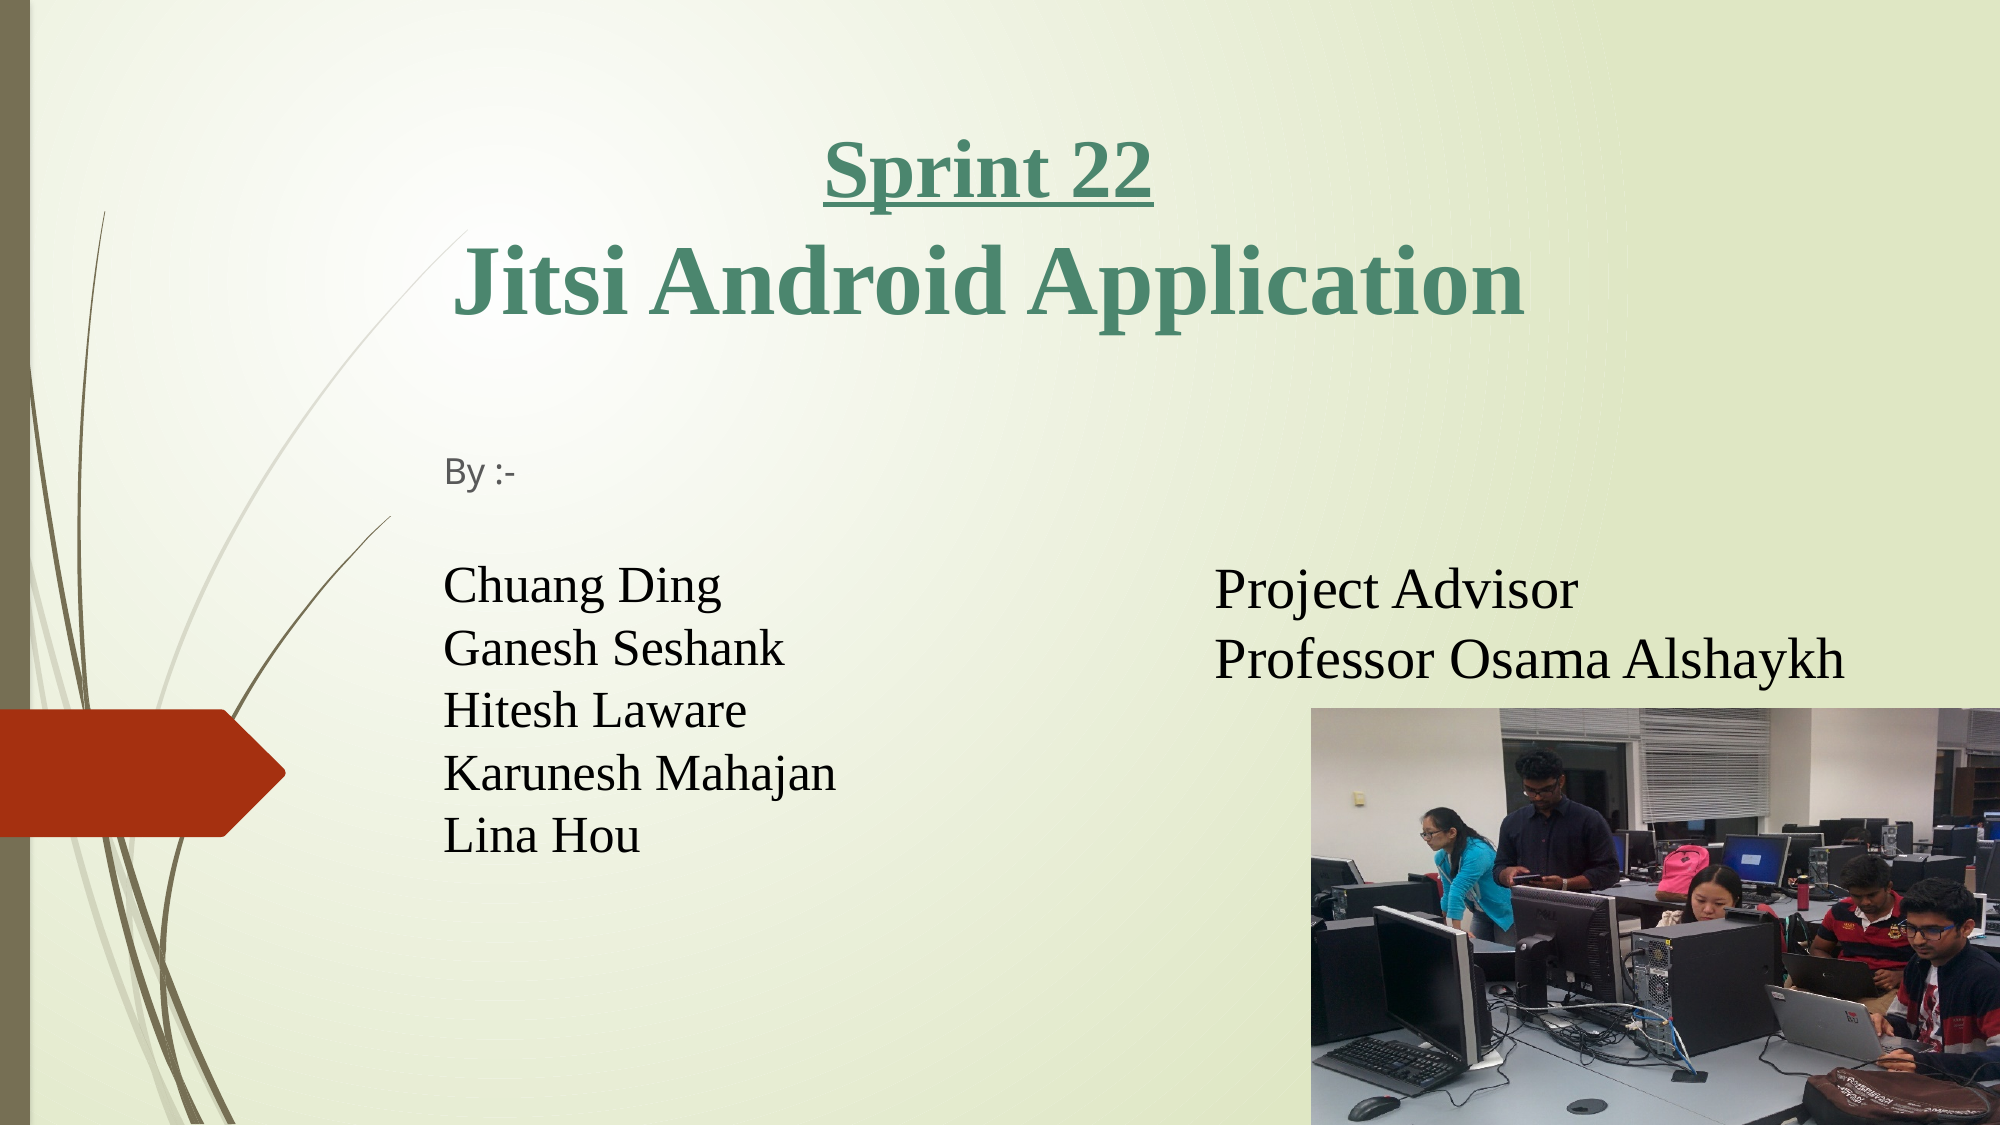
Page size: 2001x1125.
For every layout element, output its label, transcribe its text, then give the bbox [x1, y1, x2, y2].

picture [1310, 708, 2000, 1125]
text_box Project Advisor Professor Osama Alshaykh [1199, 543, 1910, 698]
subtitle By :- [428, 378, 1728, 543]
text_box Chuang Ding Ganesh Seshank Hitesh Laware Karunesh Mahajan Lina Hou [428, 543, 1232, 871]
title Sprint 22 Jitsi Android Application [351, 107, 1627, 367]
